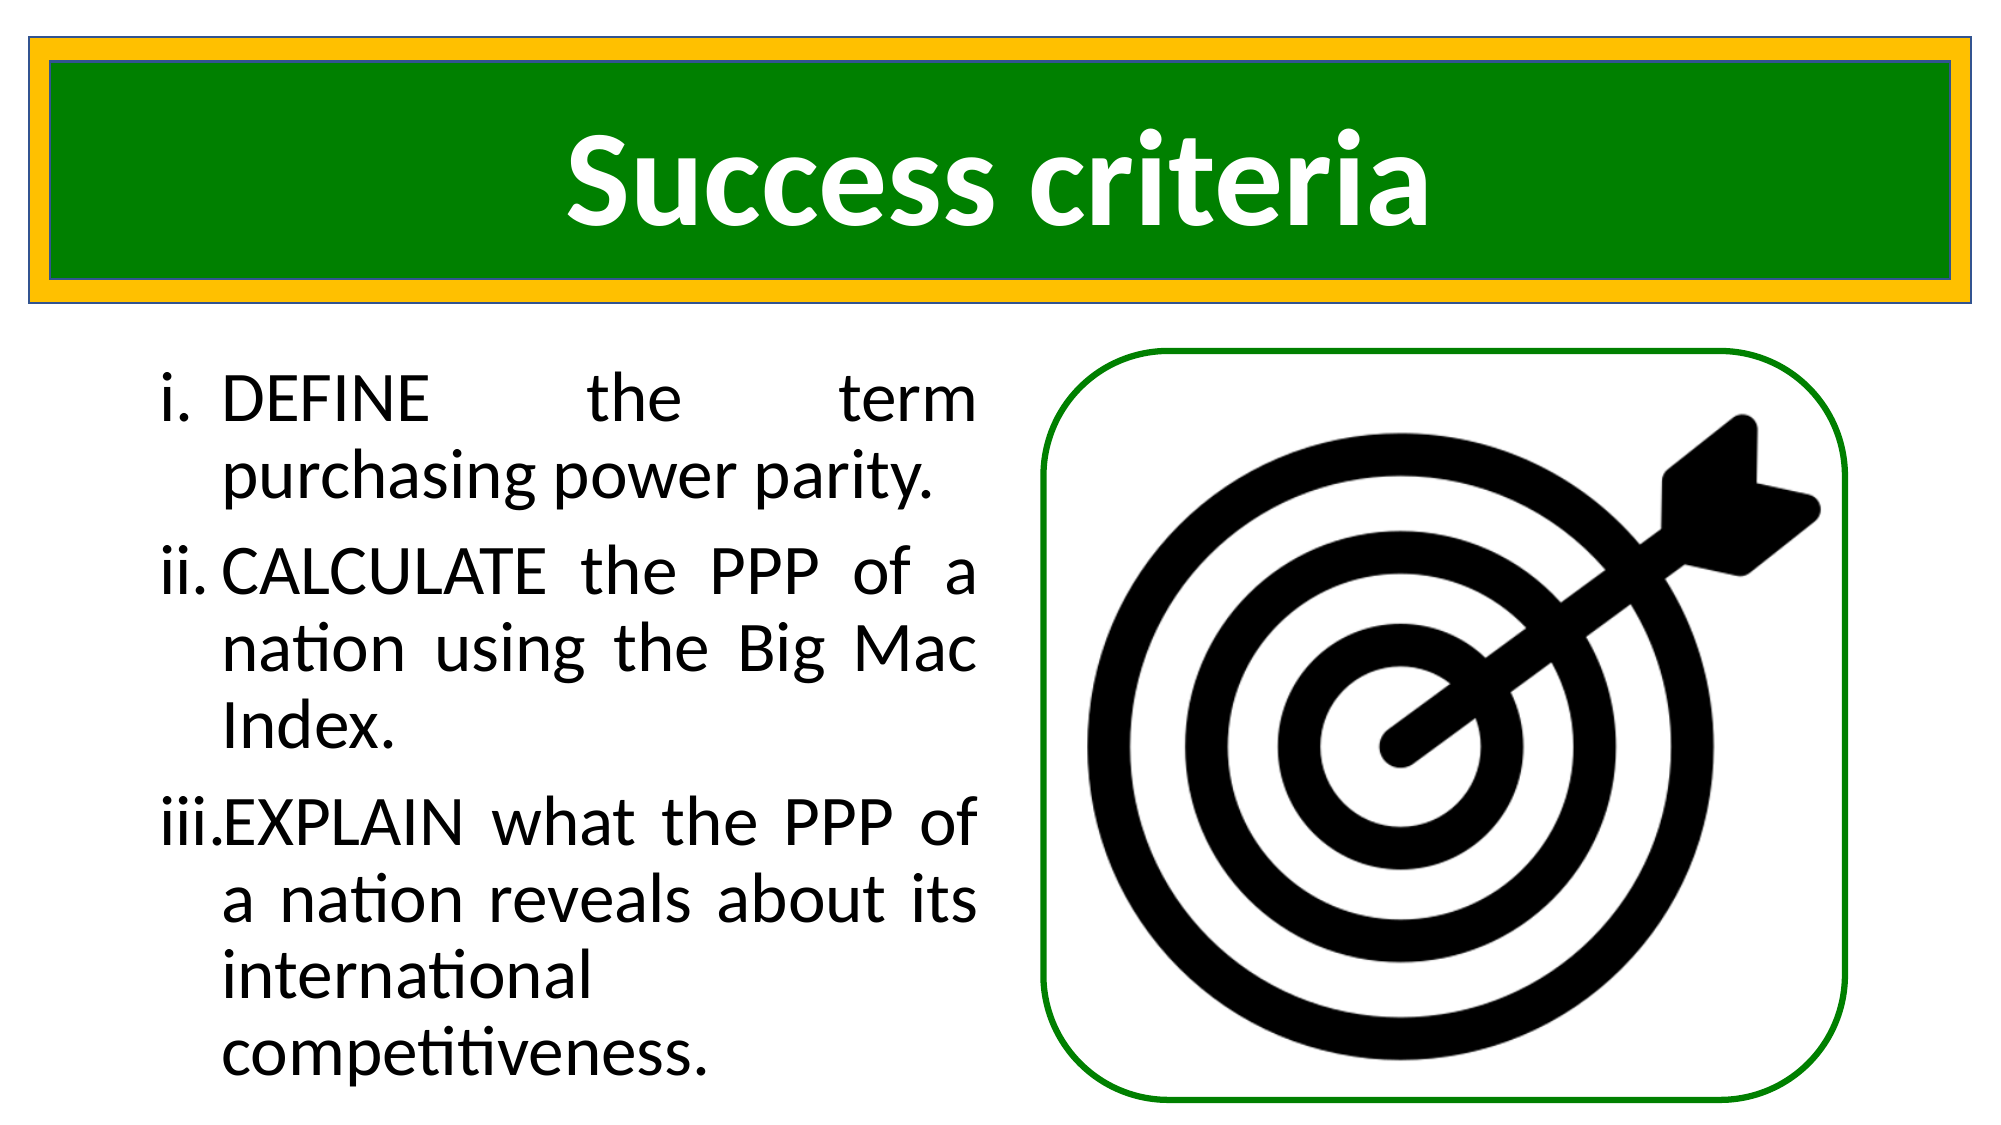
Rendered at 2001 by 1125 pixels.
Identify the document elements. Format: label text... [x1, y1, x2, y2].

text_box Success criteria [49, 60, 1951, 280]
text_box [28, 36, 1972, 304]
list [1043, 350, 1845, 1100]
list DEFINE the term purchasing power parity. CALCULATE the PPP of a nation using the Big Mac Index. EXPLAIN what the PPP of a nation reveals about its international competitiveness. [144, 351, 995, 1100]
